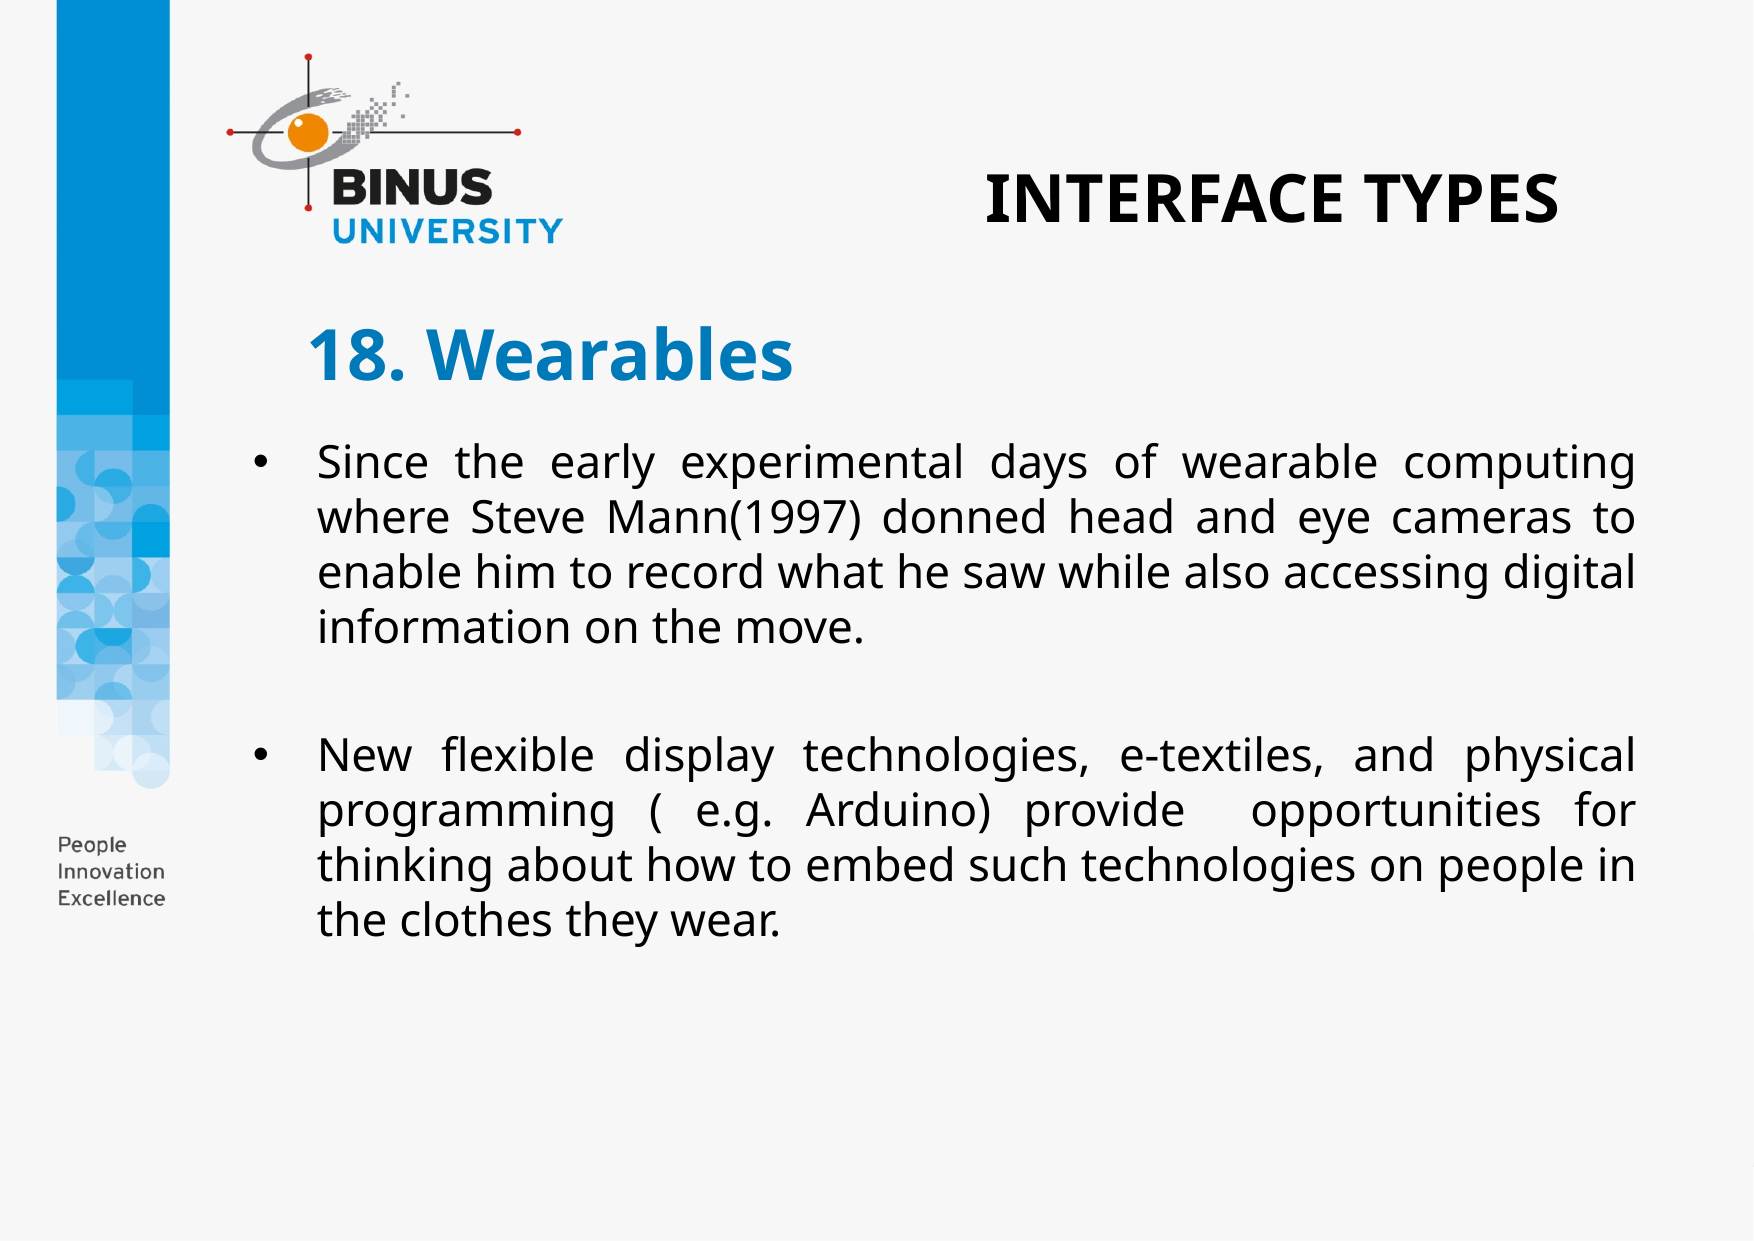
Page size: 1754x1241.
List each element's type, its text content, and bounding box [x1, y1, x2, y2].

text_box INTERFACE TYPES [968, 147, 1578, 245]
picture [0, 0, 1754, 933]
title 18. Wearables [289, 280, 1601, 424]
list Since the early experimental days of wearable computing where Steve Mann(1997) donned head and eye cameras to enable him to record what he saw while also accessing digital information on the move. New flexible display technologies, e-textiles, and physical programming ( e.g. Arduino) provide opportunities for thinking about how to embed such technologies on people in the clothes they wear. [235, 424, 1655, 975]
